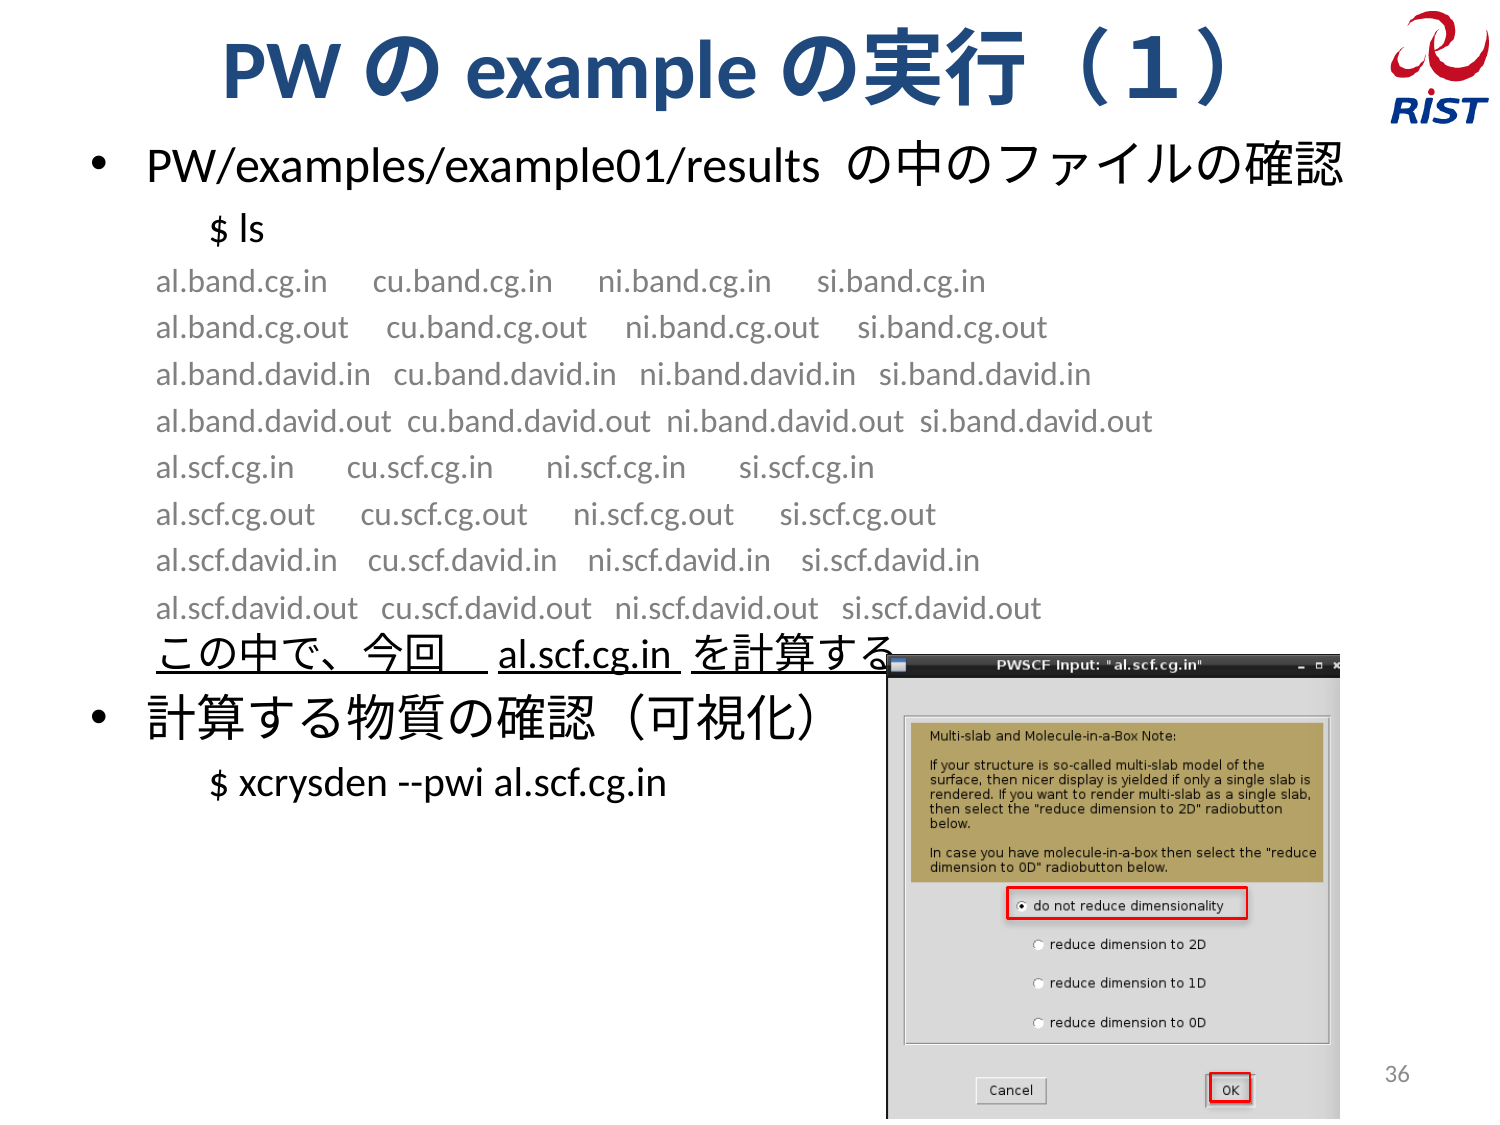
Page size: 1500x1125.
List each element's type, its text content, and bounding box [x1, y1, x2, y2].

picture [886, 654, 1340, 1120]
slide_number 36 [1345, 1042, 1425, 1103]
list PW/examples/example01/results の中のファイルの確認 $ ls al.band.cg.in cu.band.cg.in ni.band.cg.in si.band.cg.in al.band.cg.out cu.band.cg.out ni.band.cg.out si.band.cg.out al.band.david.in cu.band.david.in ni.band.david.in si.band.david.in al.band.david.out cu.band.david.out ni.band.david.out si.band.david.out al.scf.cg.in cu.scf.cg.in ni.scf.cg.in si.scf.cg.in al.scf.cg.out cu.scf.cg.out ni.scf.cg.out si.scf.cg.out al.scf.david.in cu.scf.david.in ni.scf.david.in si.scf.david.in al.scf.david.out cu.scf.david.out ni.scf.david.out si.scf.david.out この中で、今回 al.scf.cg.in を計算する。 計算する物質の確認（可視化） $ xcrysden --pwi al.scf.cg.in [75, 125, 1425, 1125]
picture [1379, 0, 1500, 135]
title PWのexampleの実行（１） [75, 7, 1425, 124]
